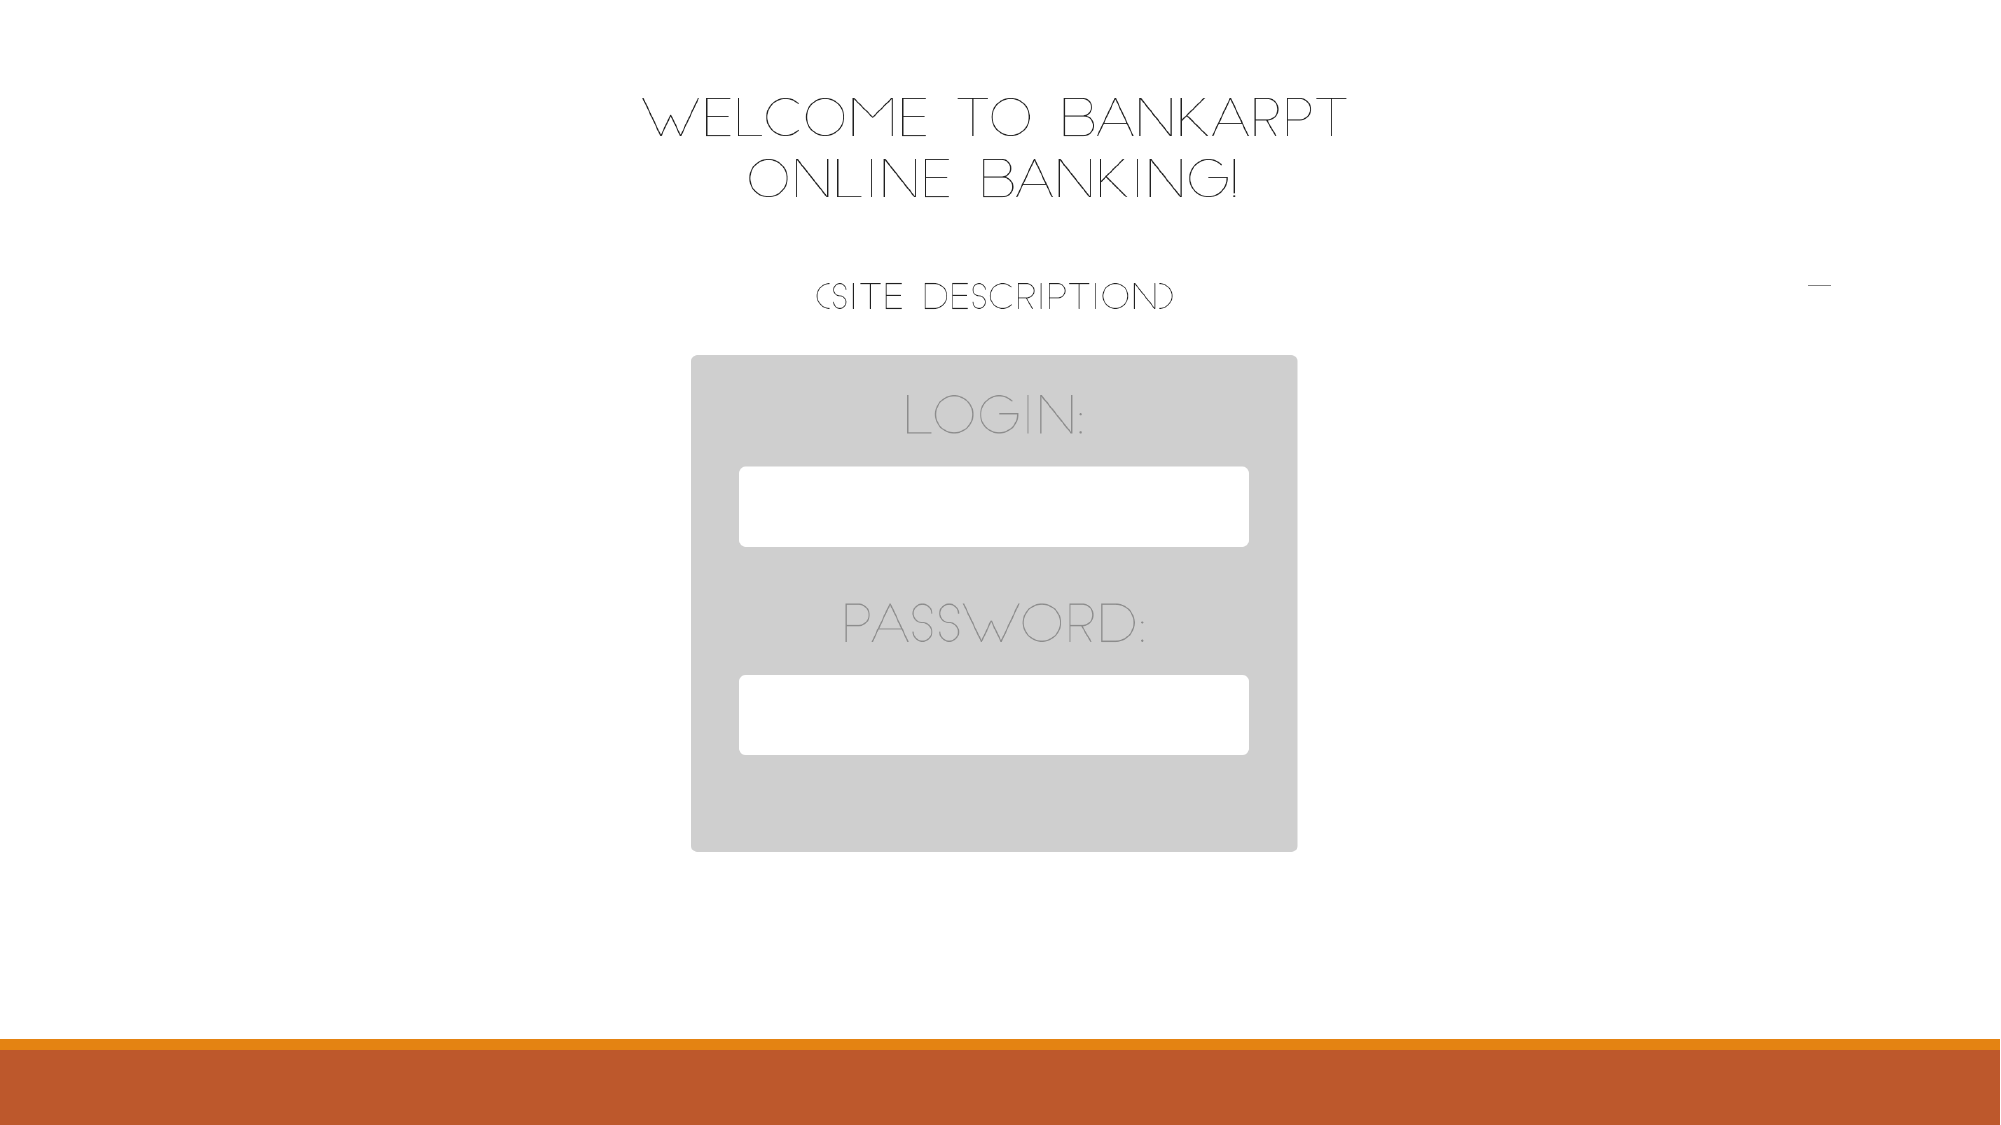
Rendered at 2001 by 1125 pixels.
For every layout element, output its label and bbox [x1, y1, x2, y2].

list [179, 46, 1809, 964]
